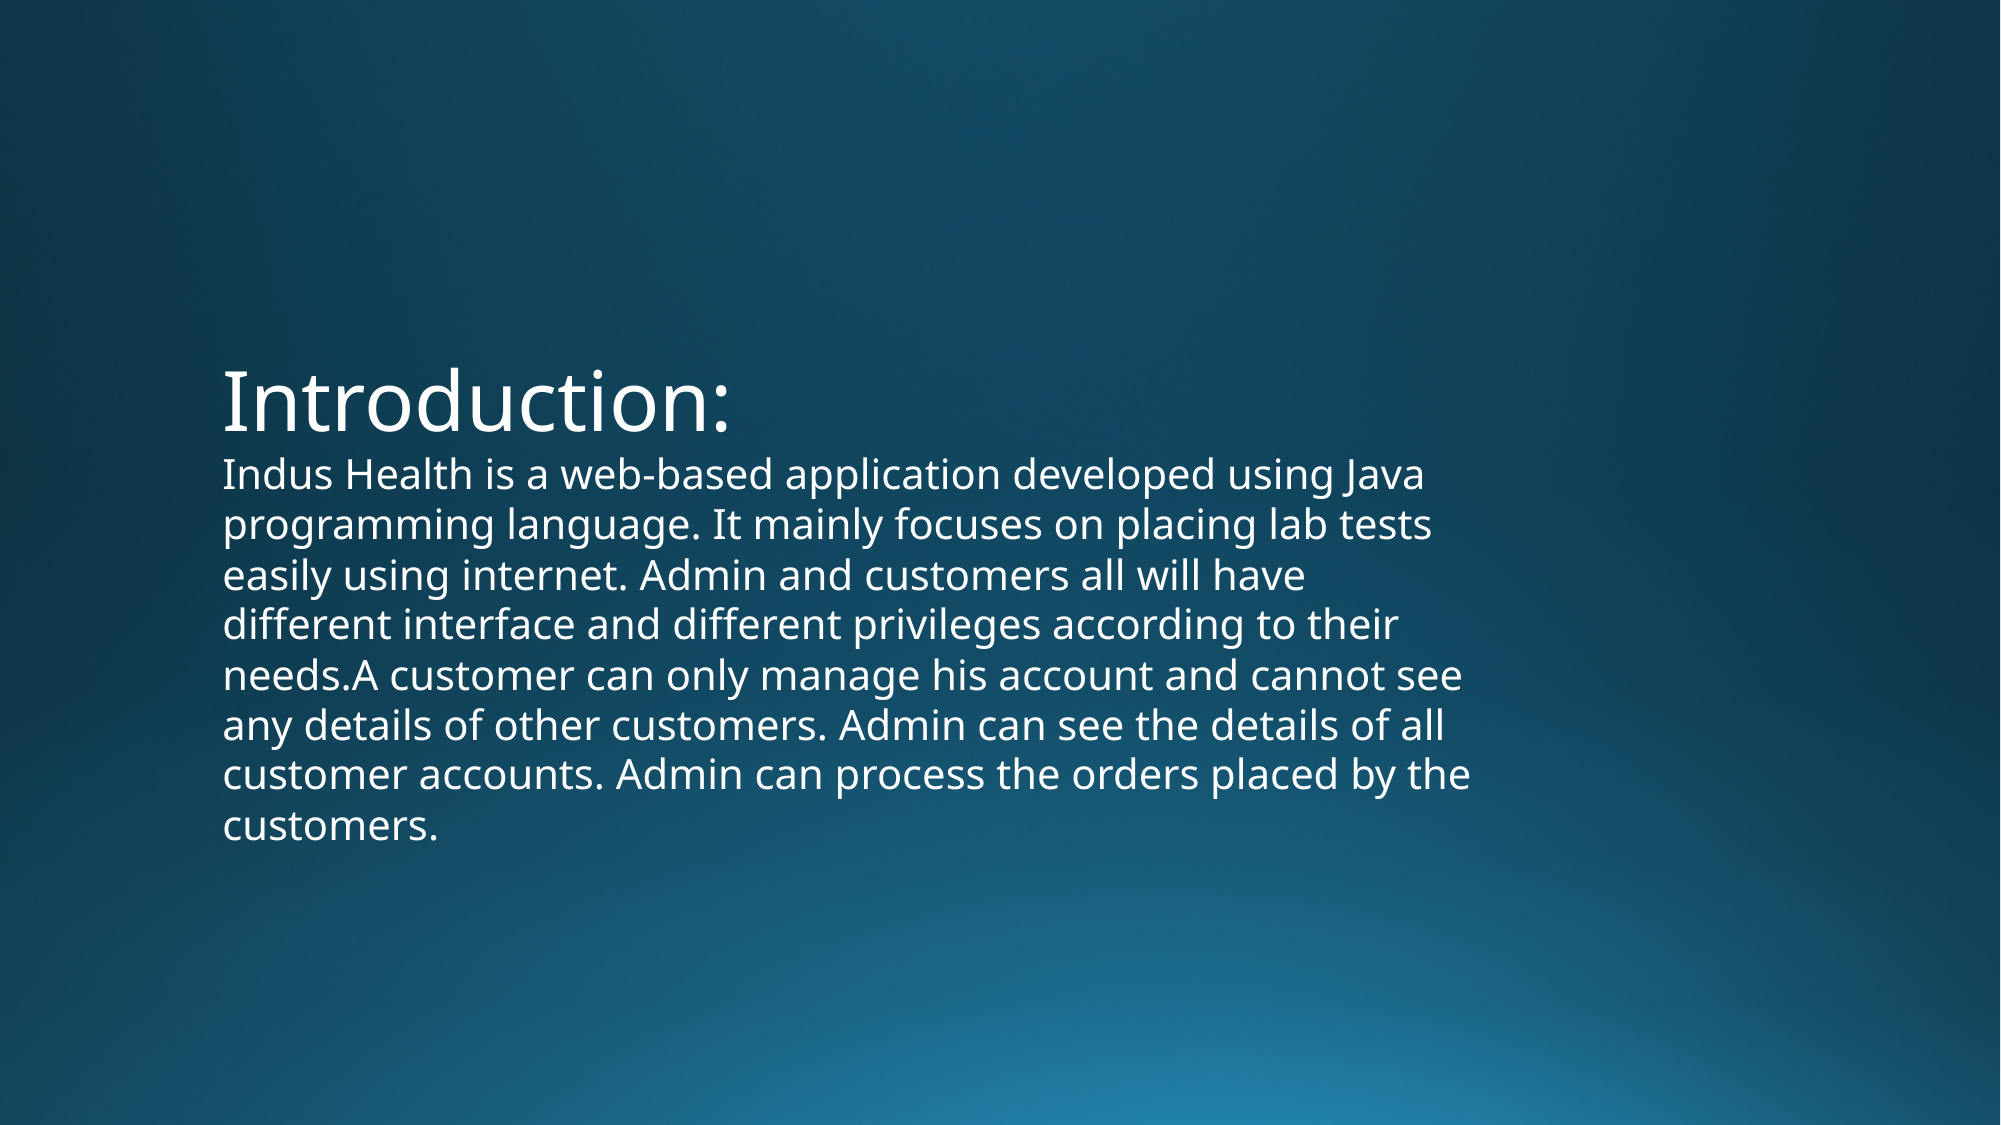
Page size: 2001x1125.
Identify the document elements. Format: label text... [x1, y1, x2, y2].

picture [0, 0, 2001, 1125]
text_box Introduction: Indus Health is a web-based application developed using Java programming language. It mainly focuses on placing lab tests easily using internet. Admin and customers all will have different interface and different privileges according to their needs.A customer can only manage his account and cannot see any details of other customers. Admin can see the details of all customer accounts. Admin can process the orders placed by the customers. [207, 340, 1500, 856]
